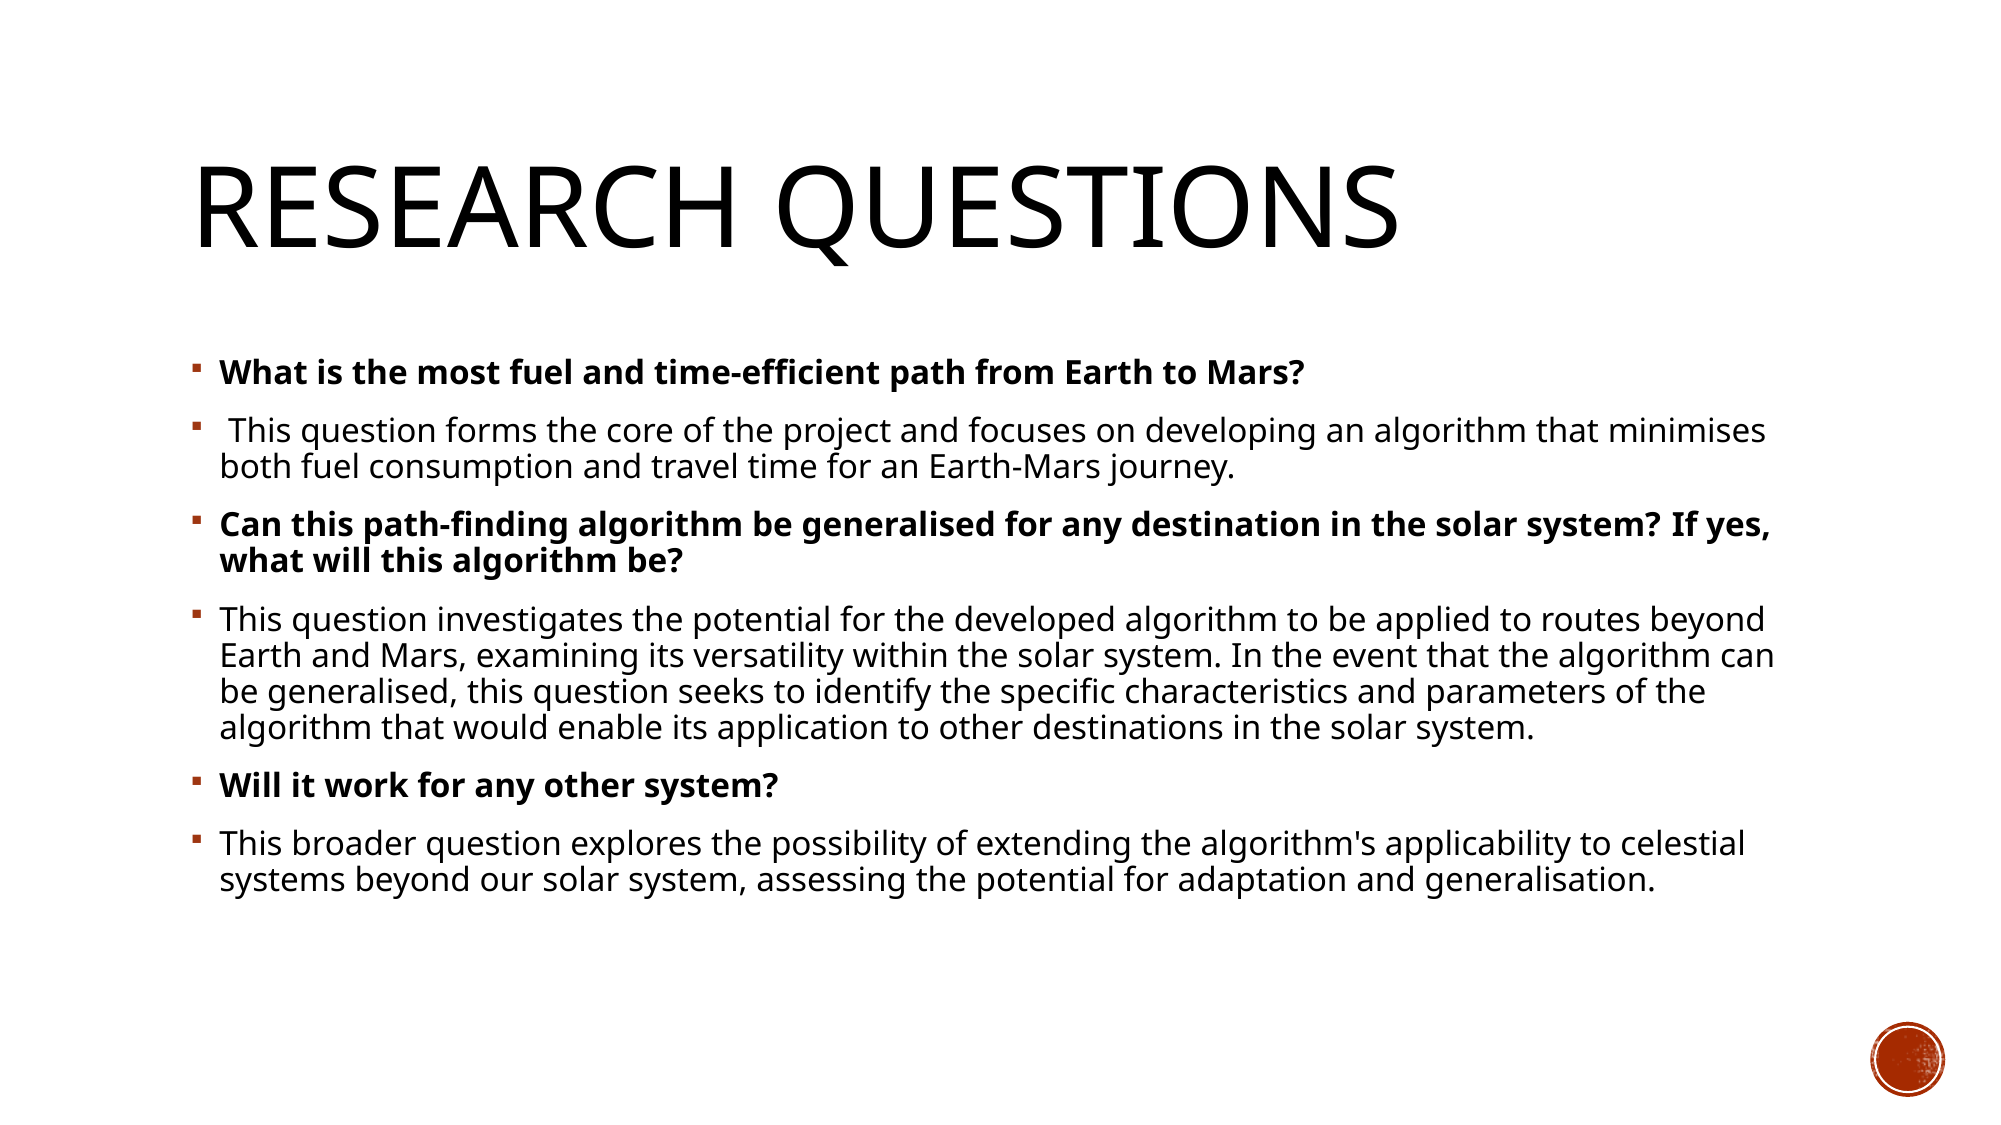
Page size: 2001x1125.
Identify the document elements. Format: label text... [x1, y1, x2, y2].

list What is the most fuel and time-efficient path from Earth to Mars? This question forms the core of the project and focuses on developing an algorithm that minimises both fuel consumption and travel time for an Earth-Mars journey. Can this path-finding algorithm be generalised for any destination in the solar system? If yes, what will this algorithm be? This question investigates the potential for the developed algorithm to be applied to routes beyond Earth and Mars, examining its versatility within the solar system. In the event that the algorithm can be generalised, this question seeks to identify the specific characteristics and parameters of the algorithm that would enable its application to other destinations in the solar system. Will it work for any other system? This broader question explores the possibility of extending the algorithm's applicability to celestial systems beyond our solar system, assessing the potential for adaptation and generalisation. [175, 348, 1826, 1013]
title Research Questions [175, 79, 1826, 344]
